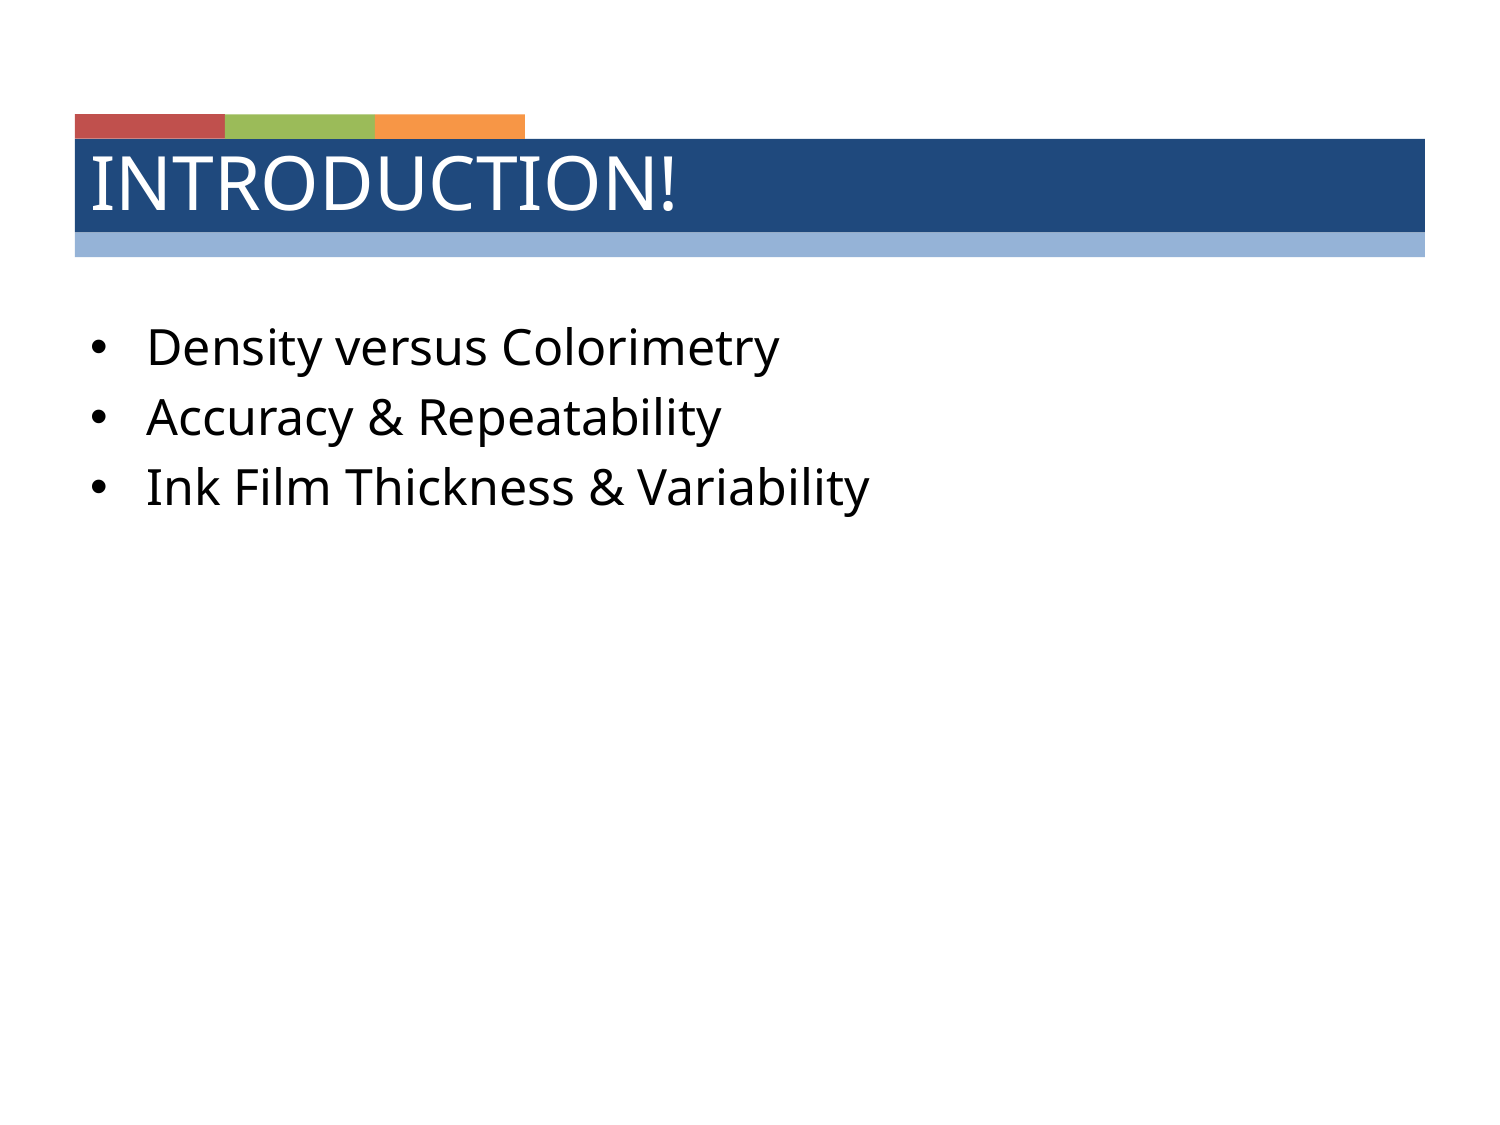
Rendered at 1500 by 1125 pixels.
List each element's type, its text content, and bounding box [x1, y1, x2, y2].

title Introduction! [75, 45, 1425, 233]
list Density versus Colorimetry Accuracy & Repeatability Ink Film Thickness & Variability [75, 308, 1425, 1005]
